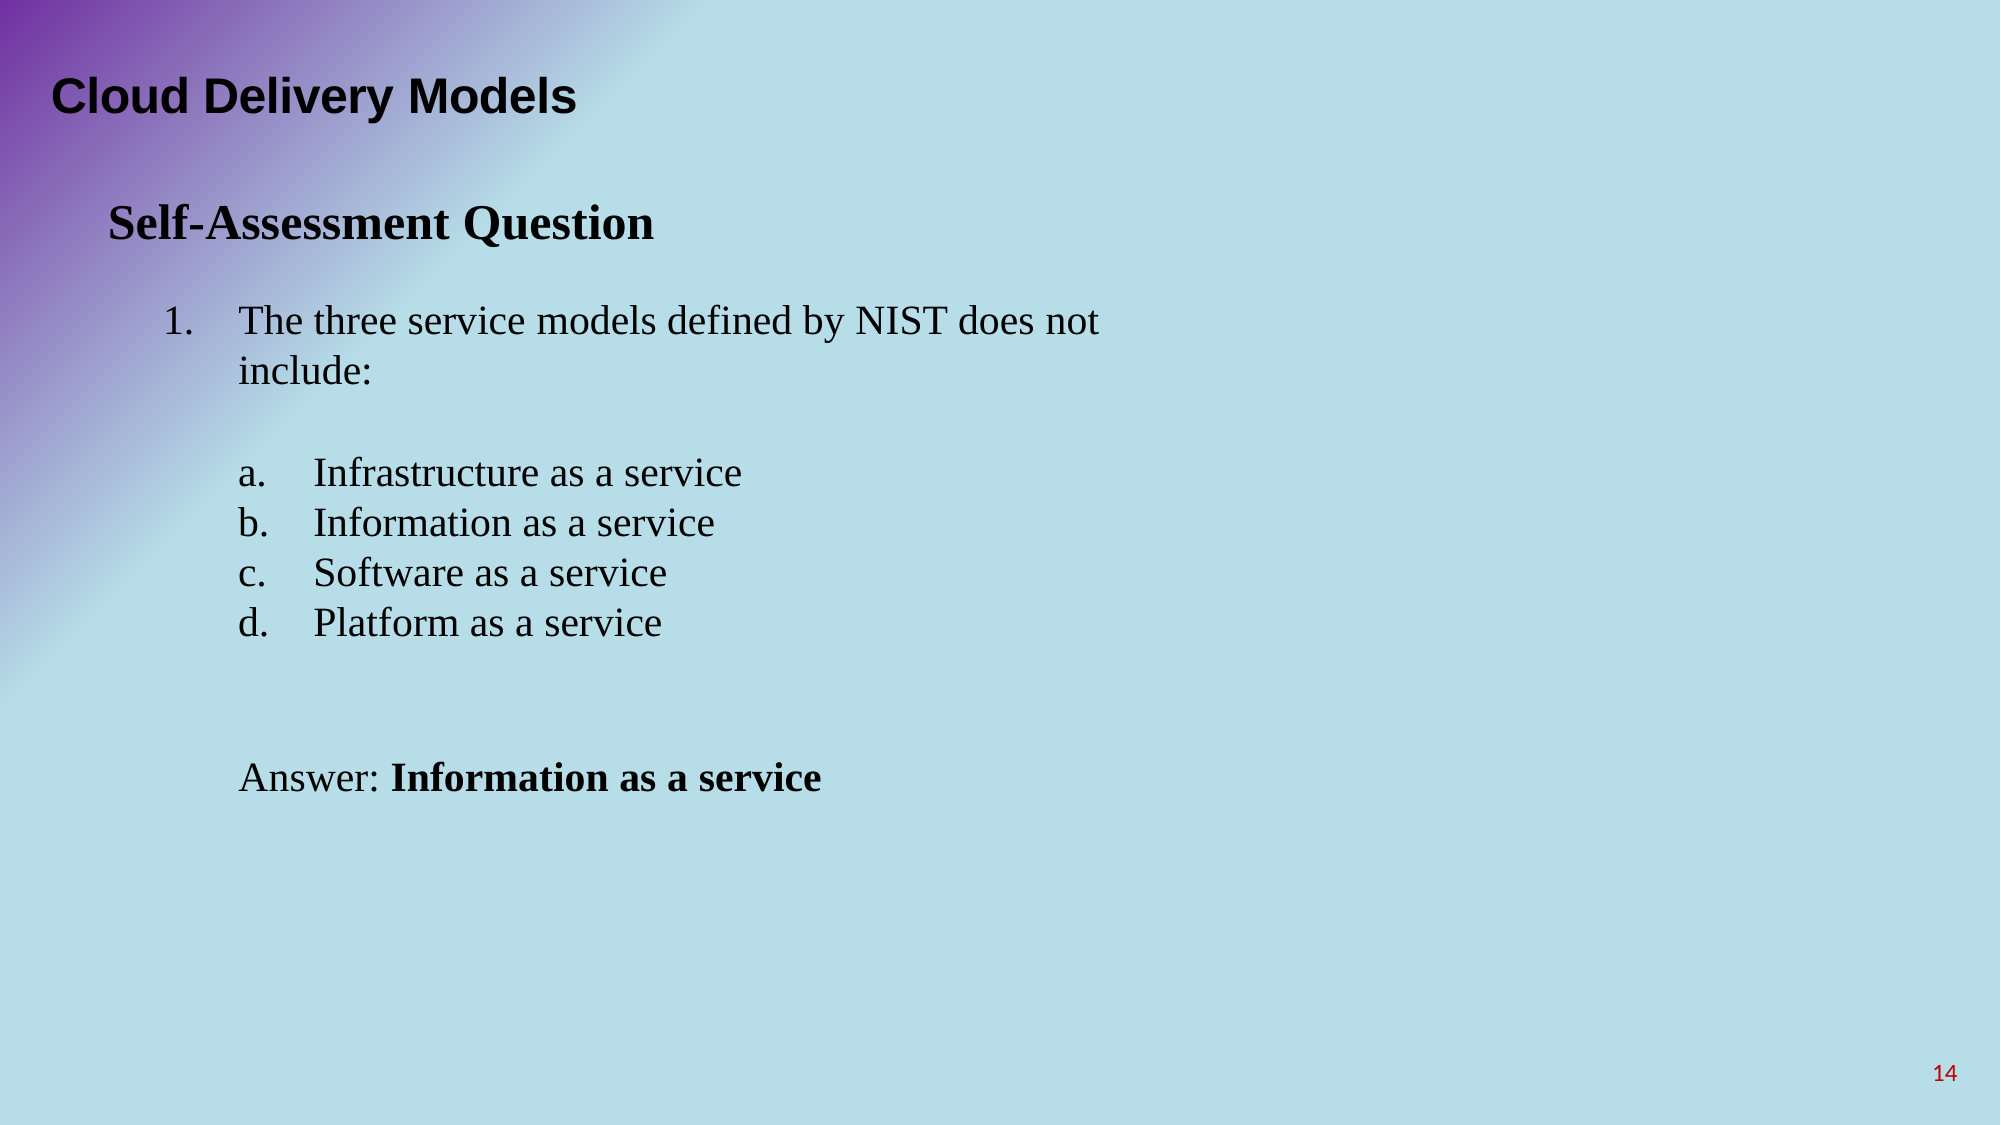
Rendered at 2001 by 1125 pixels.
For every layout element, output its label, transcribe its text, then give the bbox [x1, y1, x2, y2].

text_box Self-Assessment Question The three service models defined by NIST does not include: Infrastructure as a service Information as a service Software as a service Platform as a service Answer: Information as a service [105, 187, 1243, 800]
title Cloud Delivery Models [48, 61, 581, 251]
slide_number 14 [1925, 1060, 1964, 1125]
